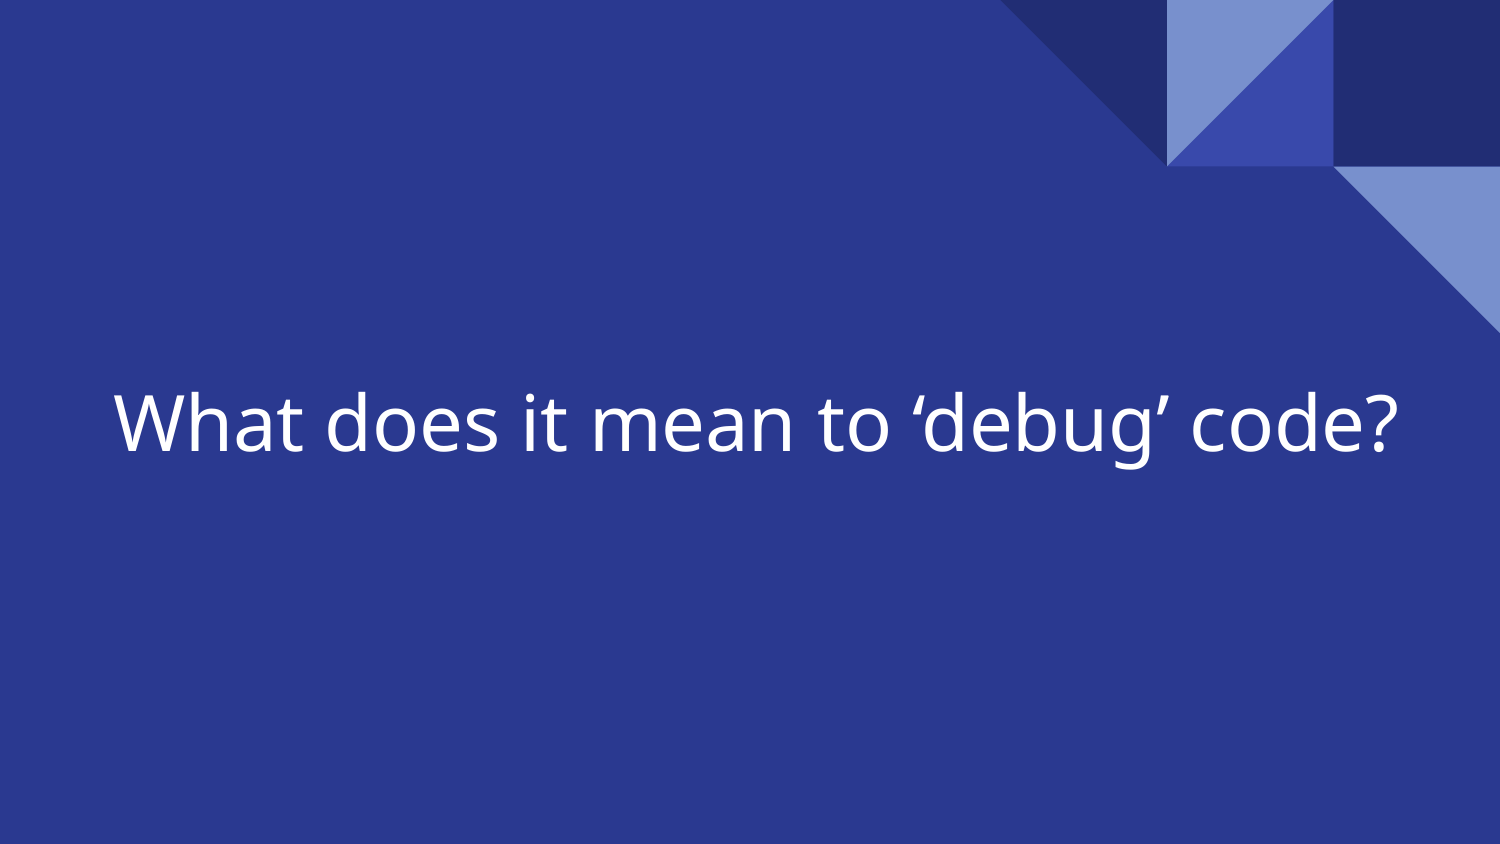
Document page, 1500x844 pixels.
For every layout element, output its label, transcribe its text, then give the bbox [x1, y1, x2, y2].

title What does it mean to ‘debug’ code? [98, 353, 1447, 491]
